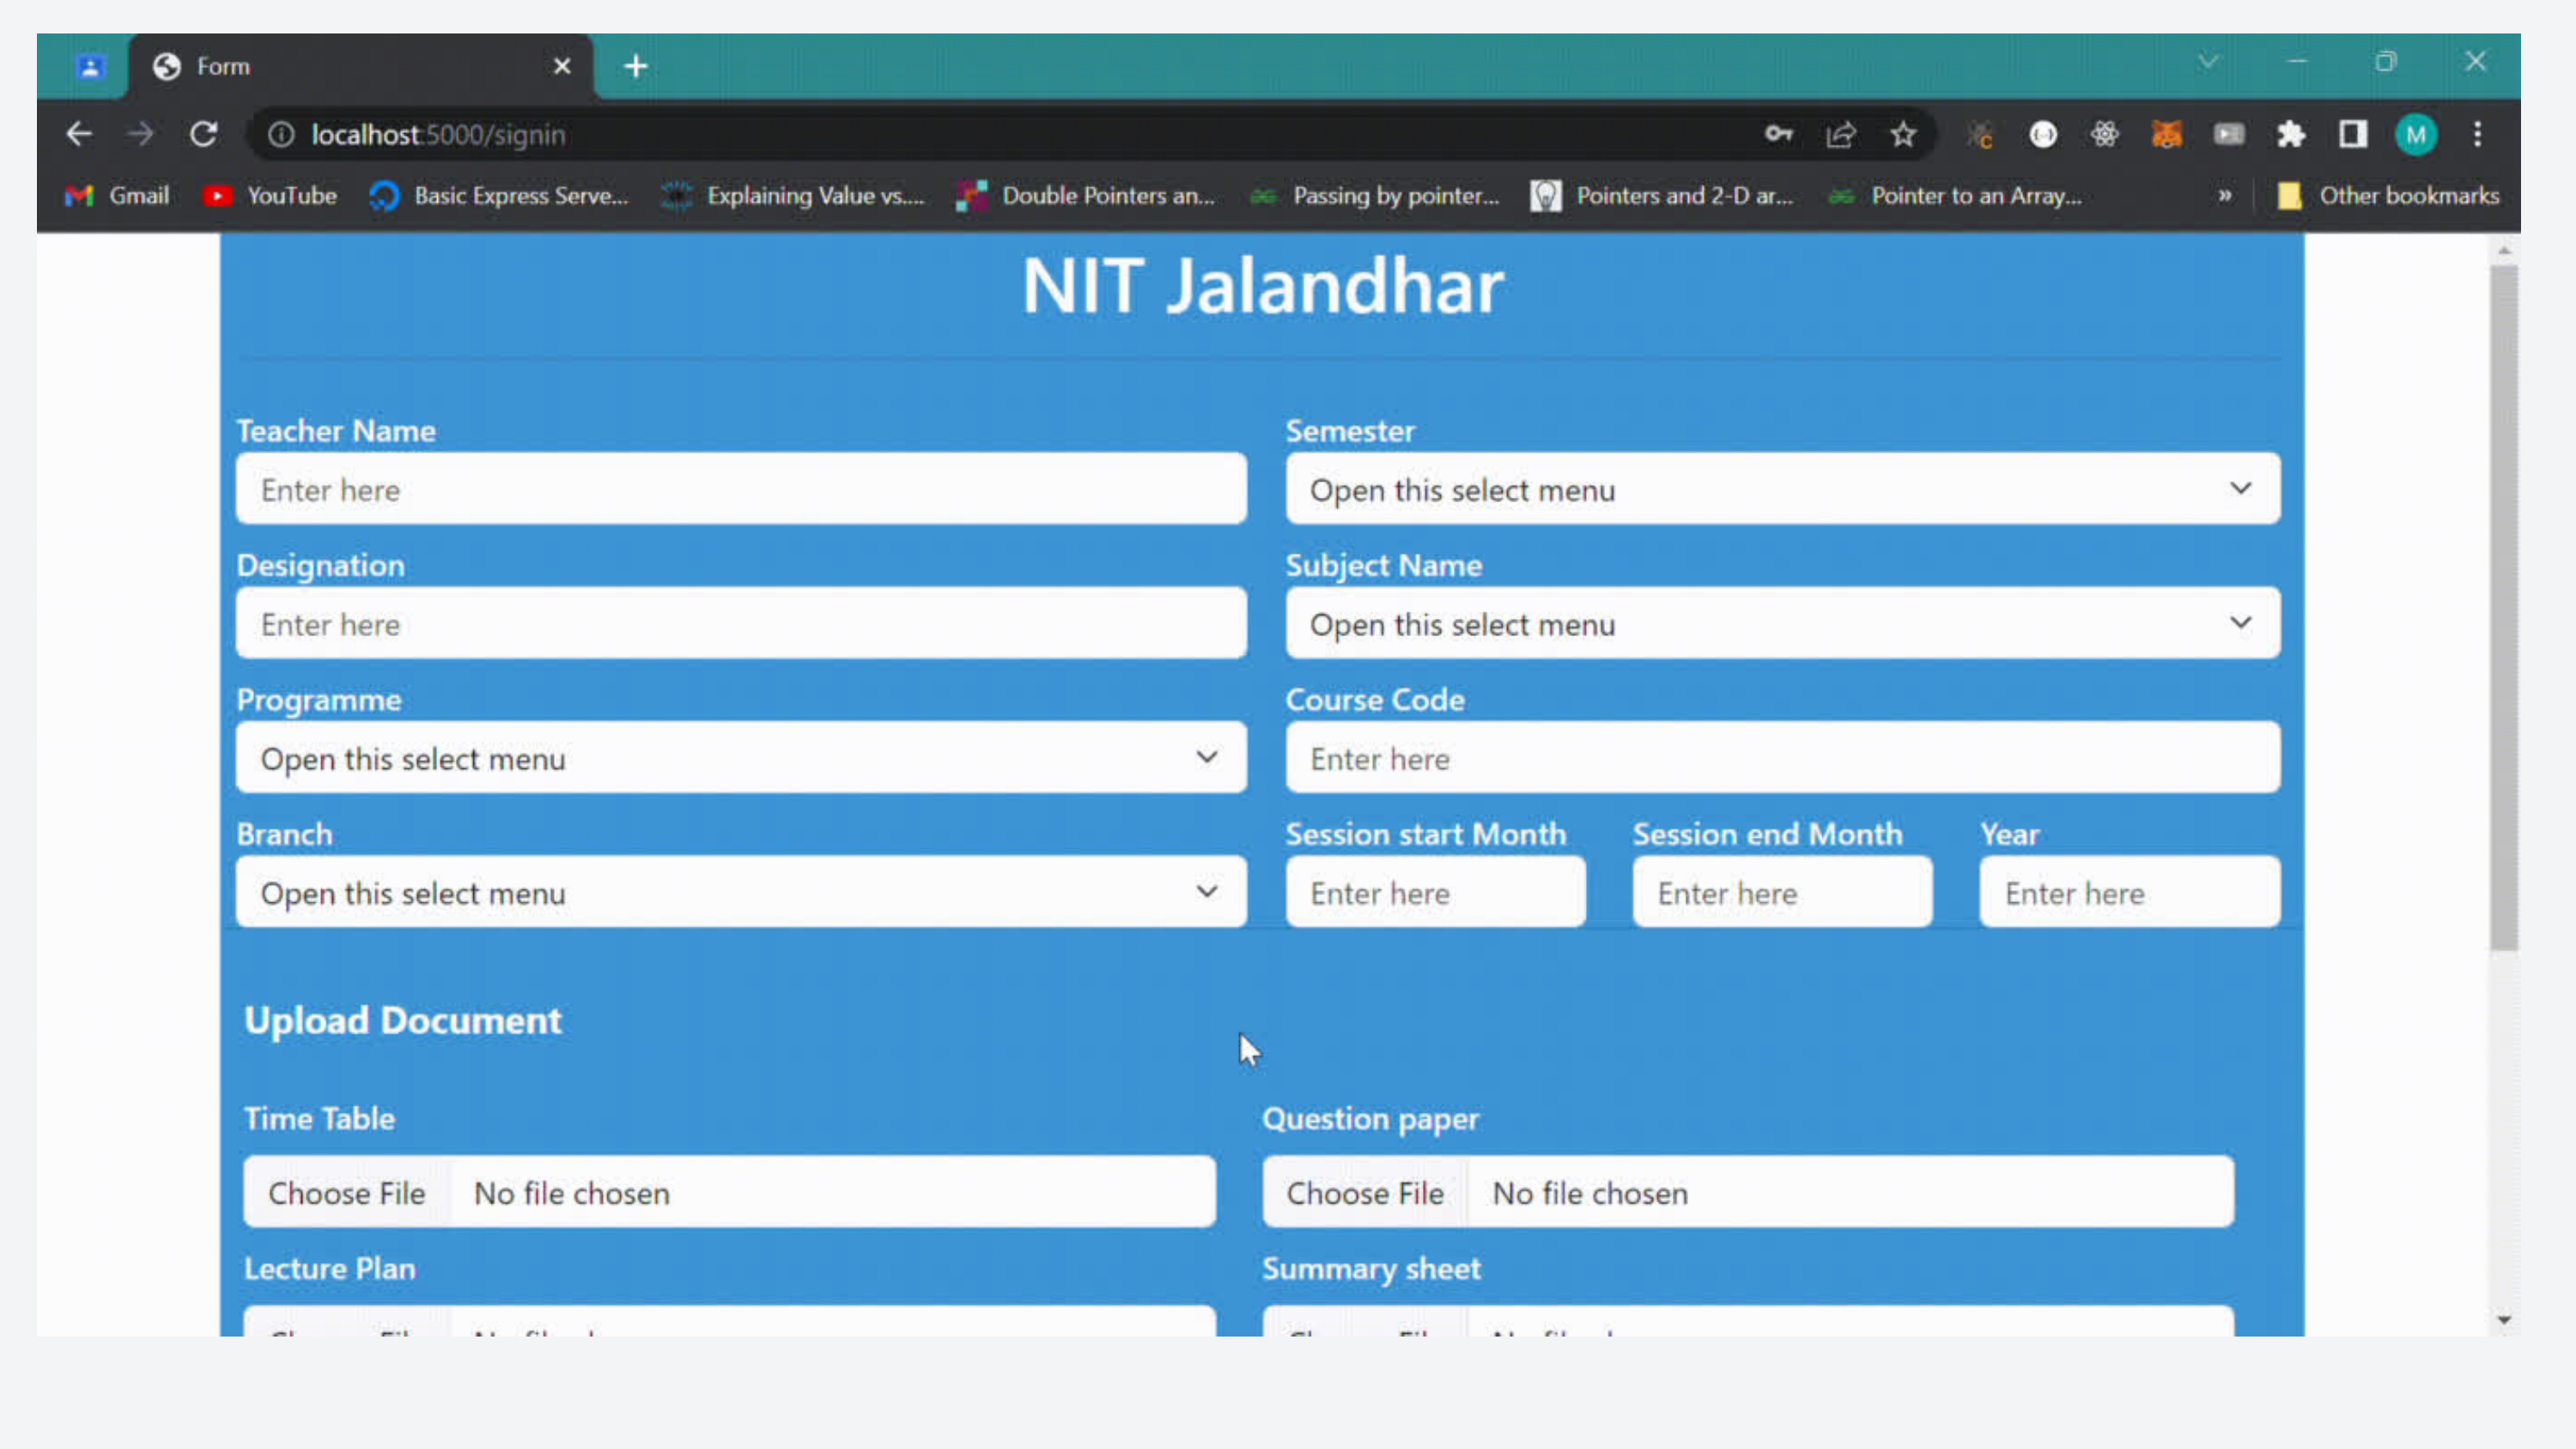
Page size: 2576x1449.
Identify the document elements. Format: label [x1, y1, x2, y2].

text_box [36, 33, 2522, 1338]
